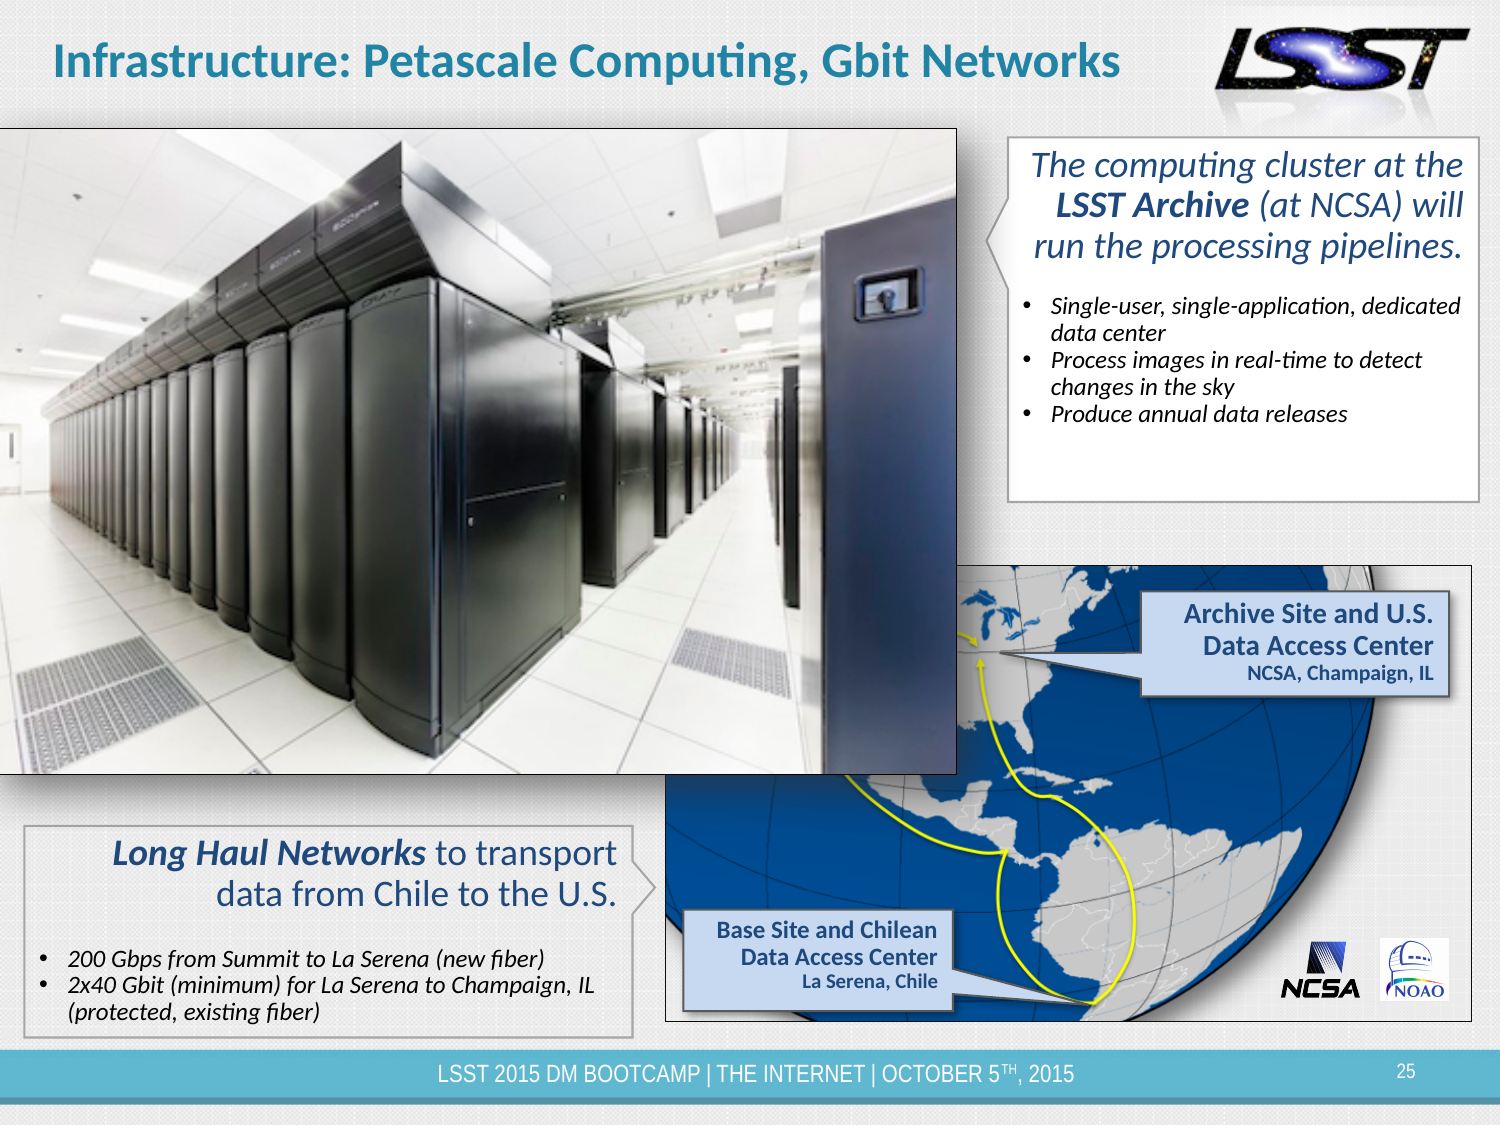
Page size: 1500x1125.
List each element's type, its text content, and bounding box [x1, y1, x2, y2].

picture [0, 0, 1500, 1125]
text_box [0, 128, 1480, 775]
title Infrastructure: Petascale Computing, Gbit Networks [37, 11, 1179, 104]
text_box Long Haul Networks to transport data from Chile to the U.S. 200 Gbps from Summit to La Serena (new fiber) 2x40 Gbit (minimum) for La Serena to Champaign, IL (protected, existing fiber) [24, 825, 655, 1038]
